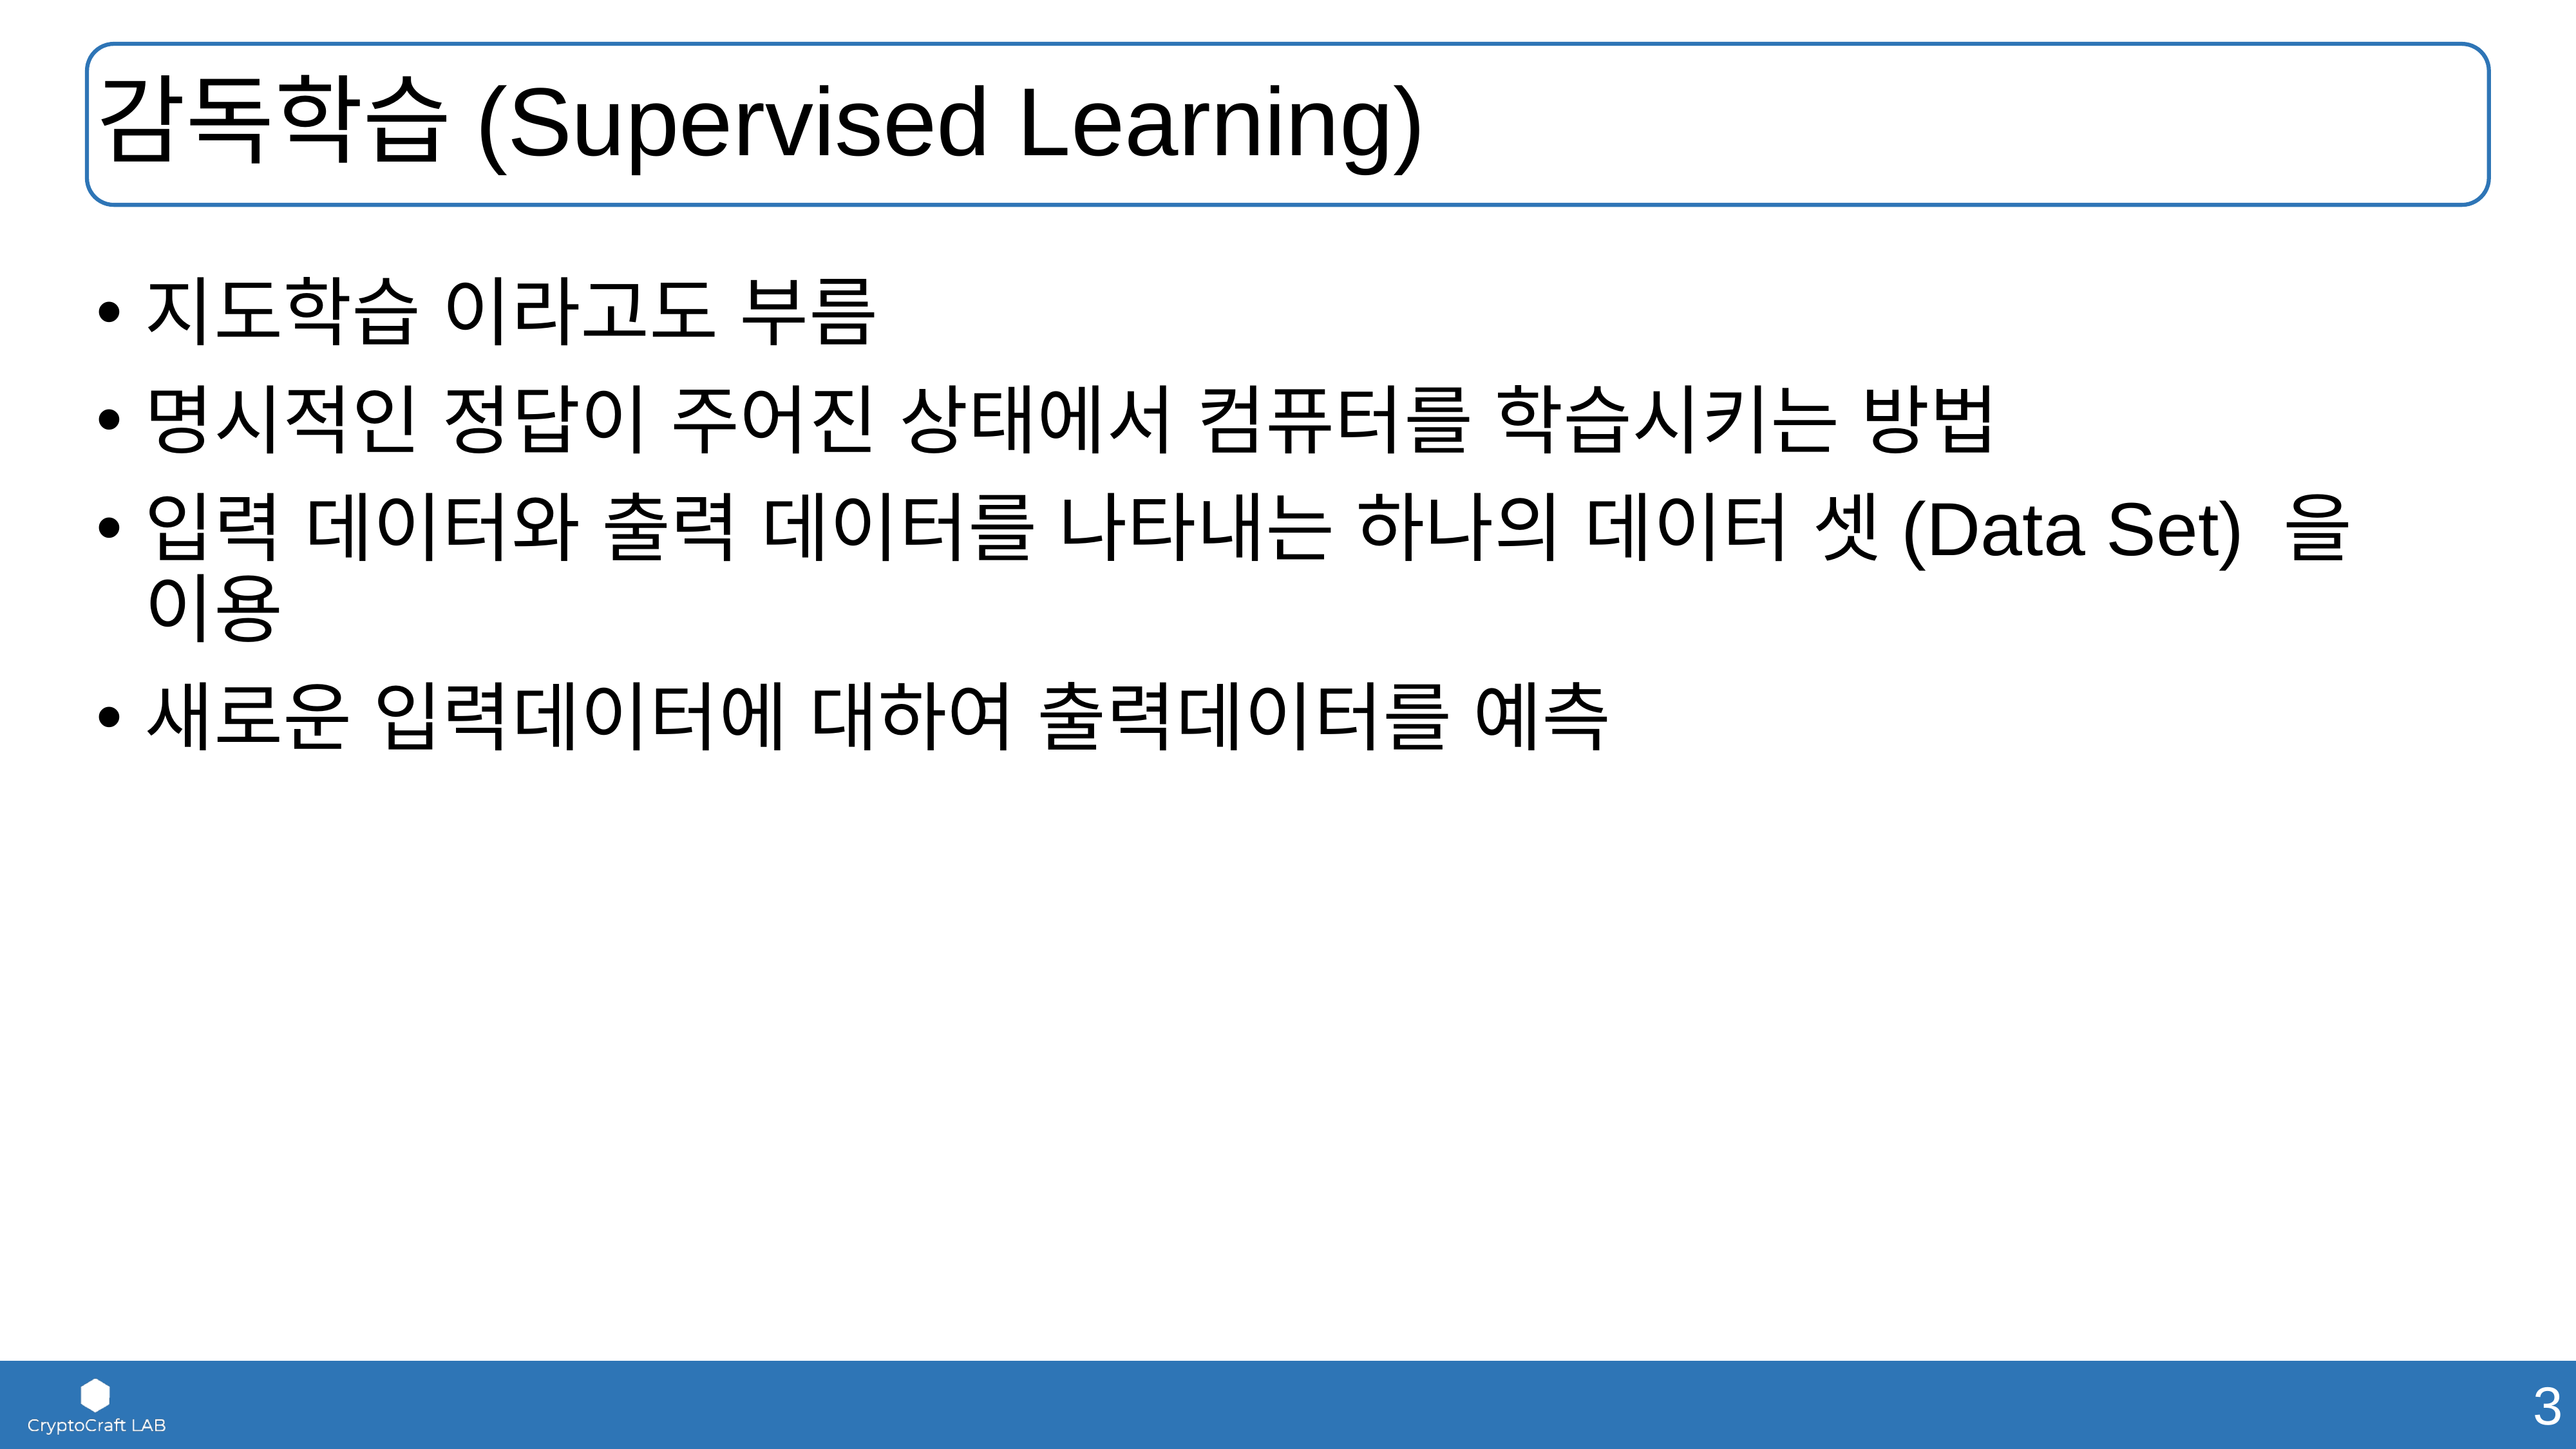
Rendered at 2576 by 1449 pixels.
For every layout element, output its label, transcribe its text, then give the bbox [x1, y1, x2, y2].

title 감독학습(Supervised Learning) [86, 43, 2490, 205]
list 지도학습 이라고도 부름 명시적인 정답이 주어진 상태에서 컴퓨터를 학습시키는 방법 입력 데이터와 출력 데이터를 나타내는 하나의 데이터 셋(Data Set) 을 이용 새로운 입력데이터에 대하여 출력데이터를 예측 [86, 265, 2490, 1312]
picture [17, 1367, 177, 1446]
slide_number 3 [2521, 1361, 2573, 1440]
